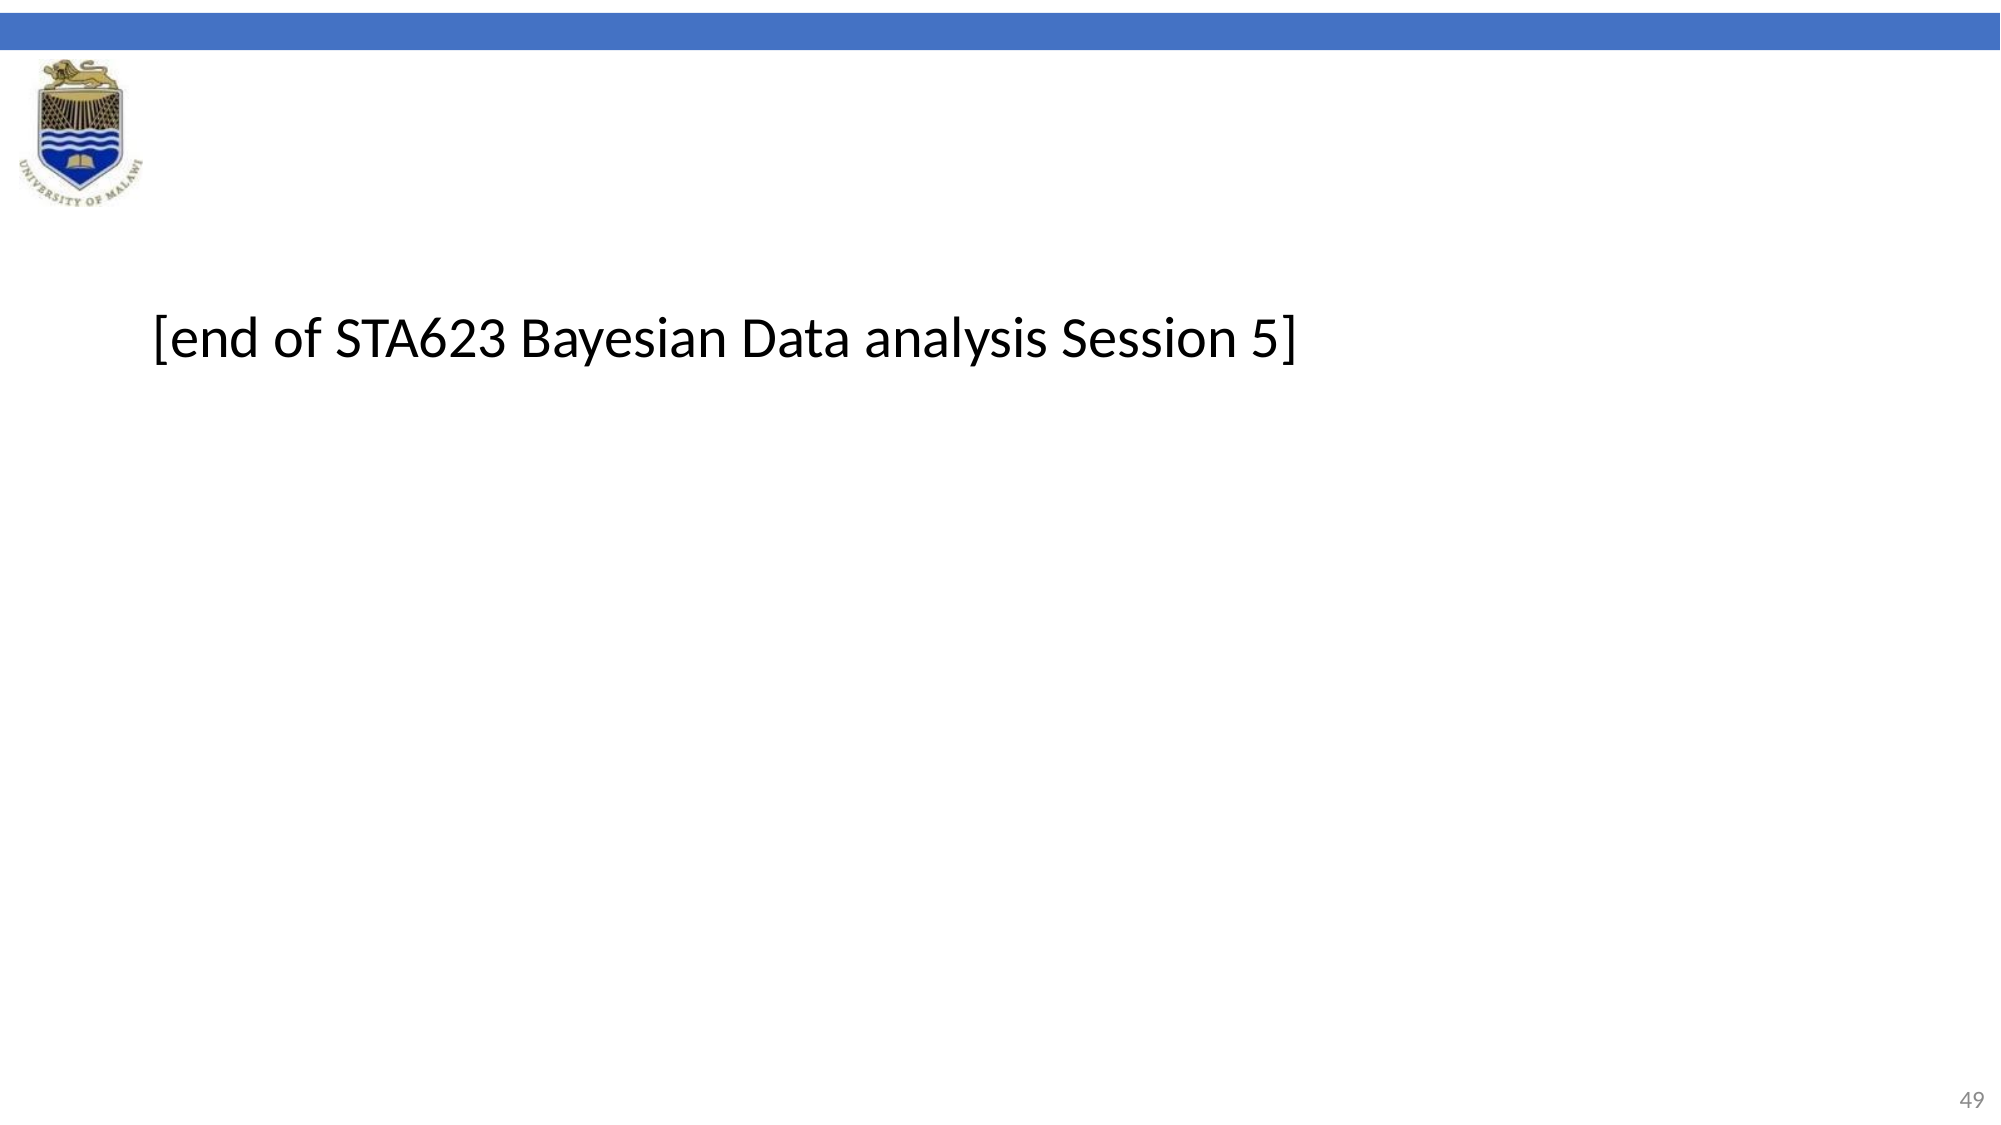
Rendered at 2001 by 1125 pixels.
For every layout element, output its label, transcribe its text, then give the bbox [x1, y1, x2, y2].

slide_number 49 [1550, 1073, 2000, 1125]
picture [19, 59, 143, 207]
list [end of STA623 Bayesian Data analysis Session 5] [137, 299, 1863, 1066]
